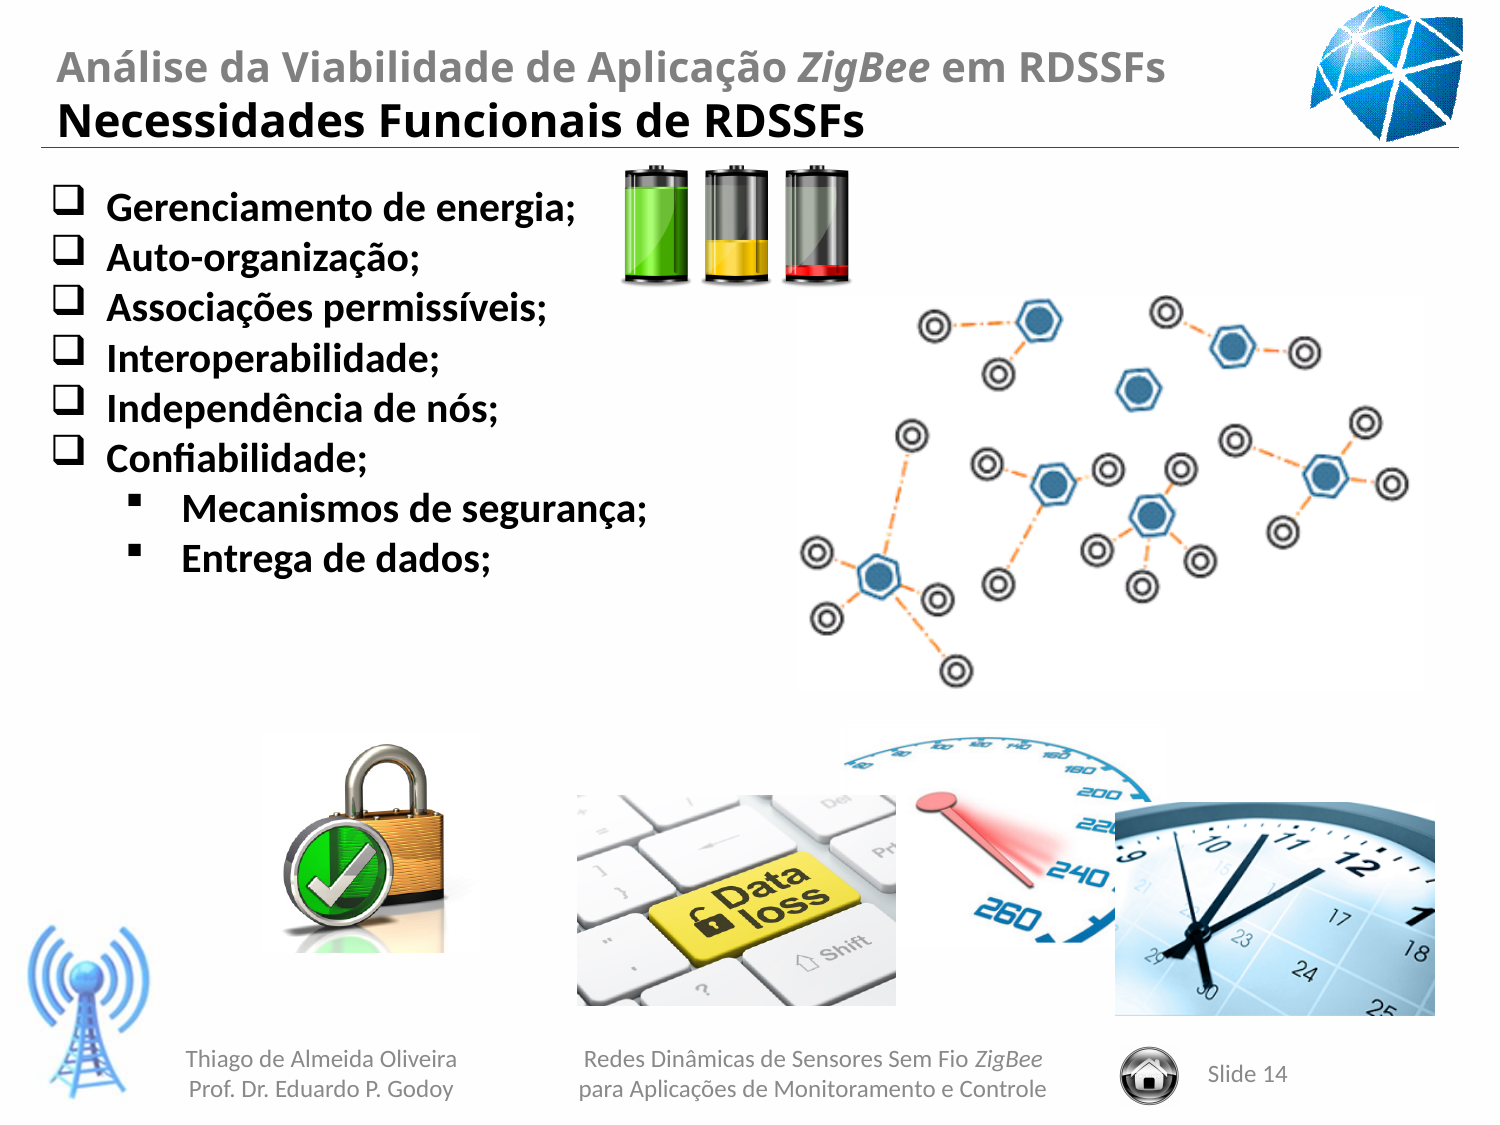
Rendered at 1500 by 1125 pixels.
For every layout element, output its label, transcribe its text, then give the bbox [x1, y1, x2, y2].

text_box Análise da Viabilidade de Aplicação ZigBee em RDSSFs Necessidades Funcionais de RDSSFs [41, 65, 1305, 122]
picture [0, 0, 1500, 1125]
text_box Gerenciamento de energia; Auto-organização; Associações permissíveis; Interoperabilidade; Independência de nós; Confiabilidade; Mecanismos de segurança; Entrega de dados; [859, 172, 1459, 588]
text_box Gerenciamento de energia; Auto-organização; Associações permissíveis; Interoperabilidade; Independência de nós; Confiabilidade; Mecanismos de segurança; Entrega de dados; [35, 172, 790, 588]
